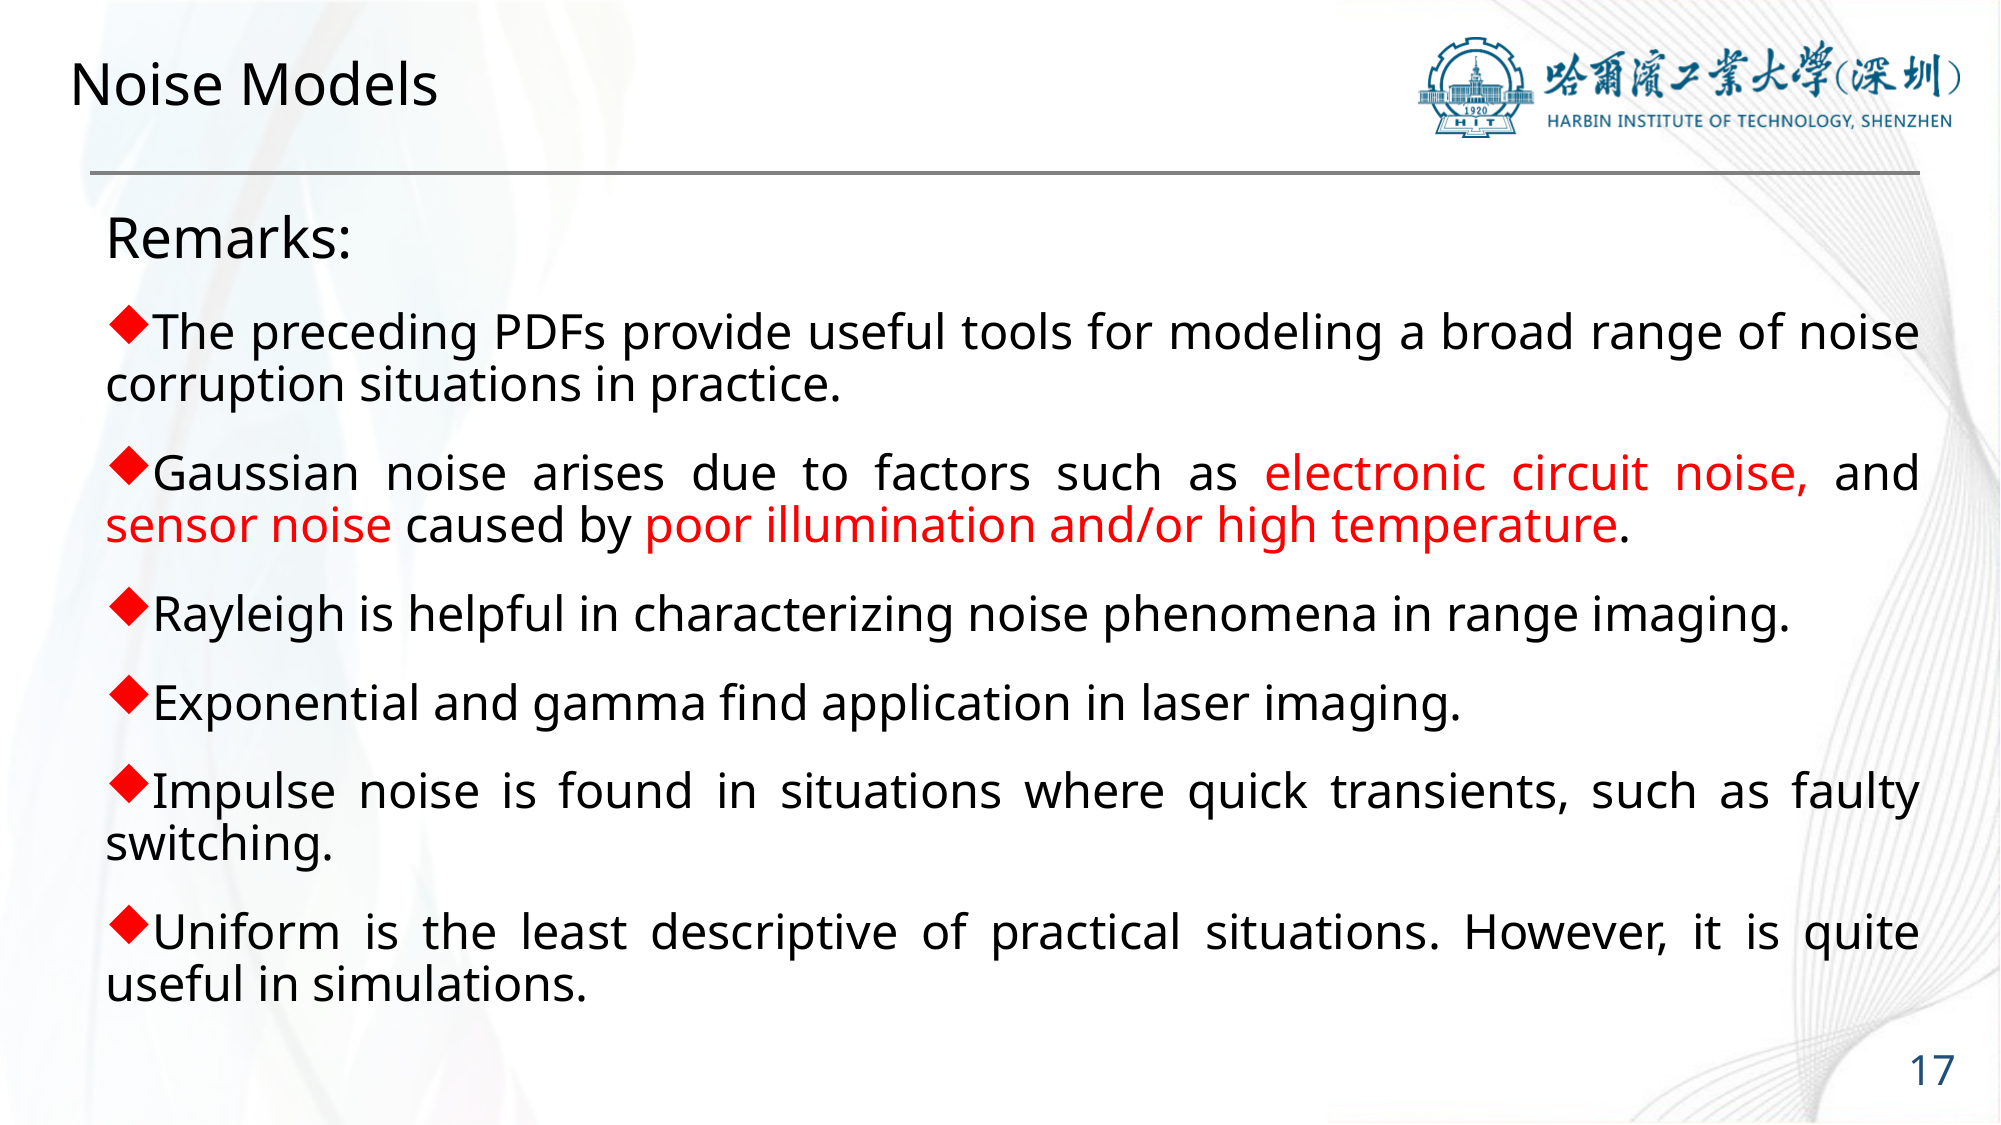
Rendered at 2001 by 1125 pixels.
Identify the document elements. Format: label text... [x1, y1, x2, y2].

picture [0, 0, 2001, 1125]
slide_number 17 [1521, 1042, 1972, 1103]
title Noise Models [54, 0, 1385, 174]
list Remarks: The preceding PDFs provide useful tools for modeling a broad range of noise corruption situations in practice. Gaussian noise arises due to factors such as electronic circuit noise, and sensor noise caused by poor illumination and/or high temperature. Rayleigh is helpful in characterizing noise phenomena in range imaging. Exponential and gamma find application in laser imaging. Impulse noise is found in situations where quick transients, such as faulty switching. Uniform is the least descriptive of practical situations. However, it is quite useful in simulations. [90, 202, 1937, 1027]
